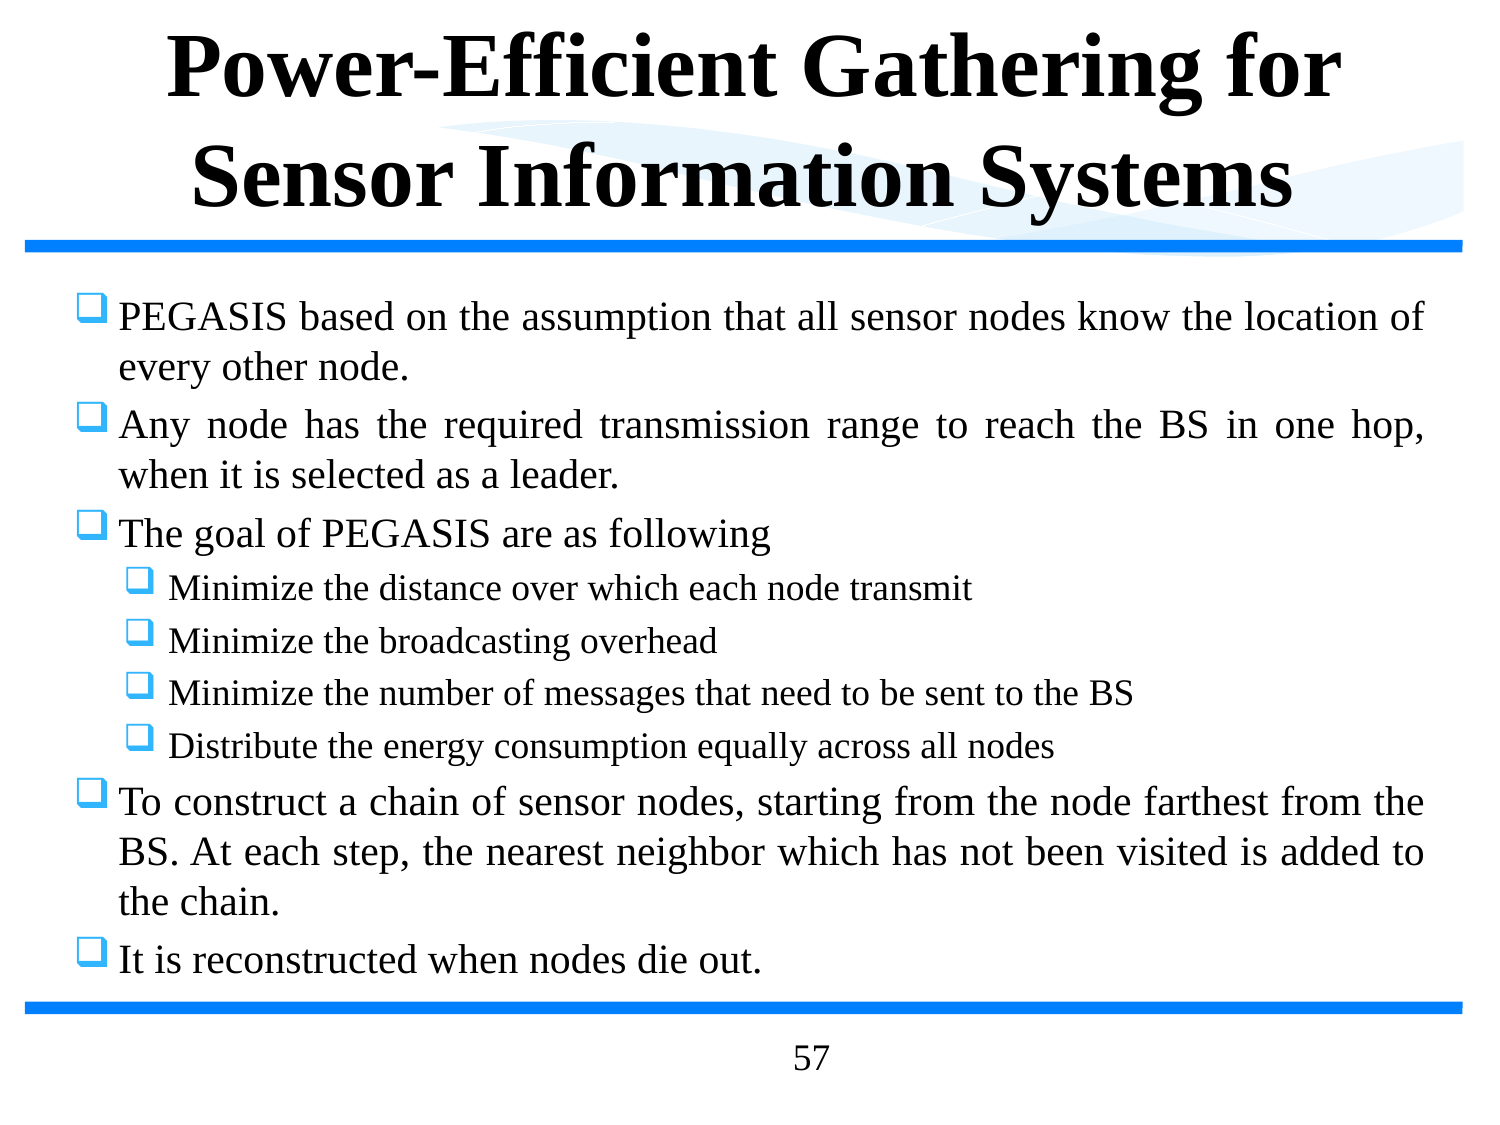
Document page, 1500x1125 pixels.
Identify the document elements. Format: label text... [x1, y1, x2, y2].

title Power-Efficient Gathering for Sensor Information Systems [79, 11, 1430, 218]
slide_number 57 [654, 1025, 846, 1086]
list PEGASIS based on the assumption that all sensor nodes know the location of every other node. Any node has the required transmission range to reach the BS in one hop, when it is selected as a leader. The goal of PEGASIS are as following Minimize the distance over which each node transmit Minimize the broadcasting overhead Minimize the number of messages that need to be sent to the BS Distribute the energy consumption equally across all nodes To construct a chain of sensor nodes, starting from the node farthest from the BS. At each step, the nearest neighbor which has not been visited is added to the chain. It is reconstructed when nodes die out. [58, 281, 1442, 997]
